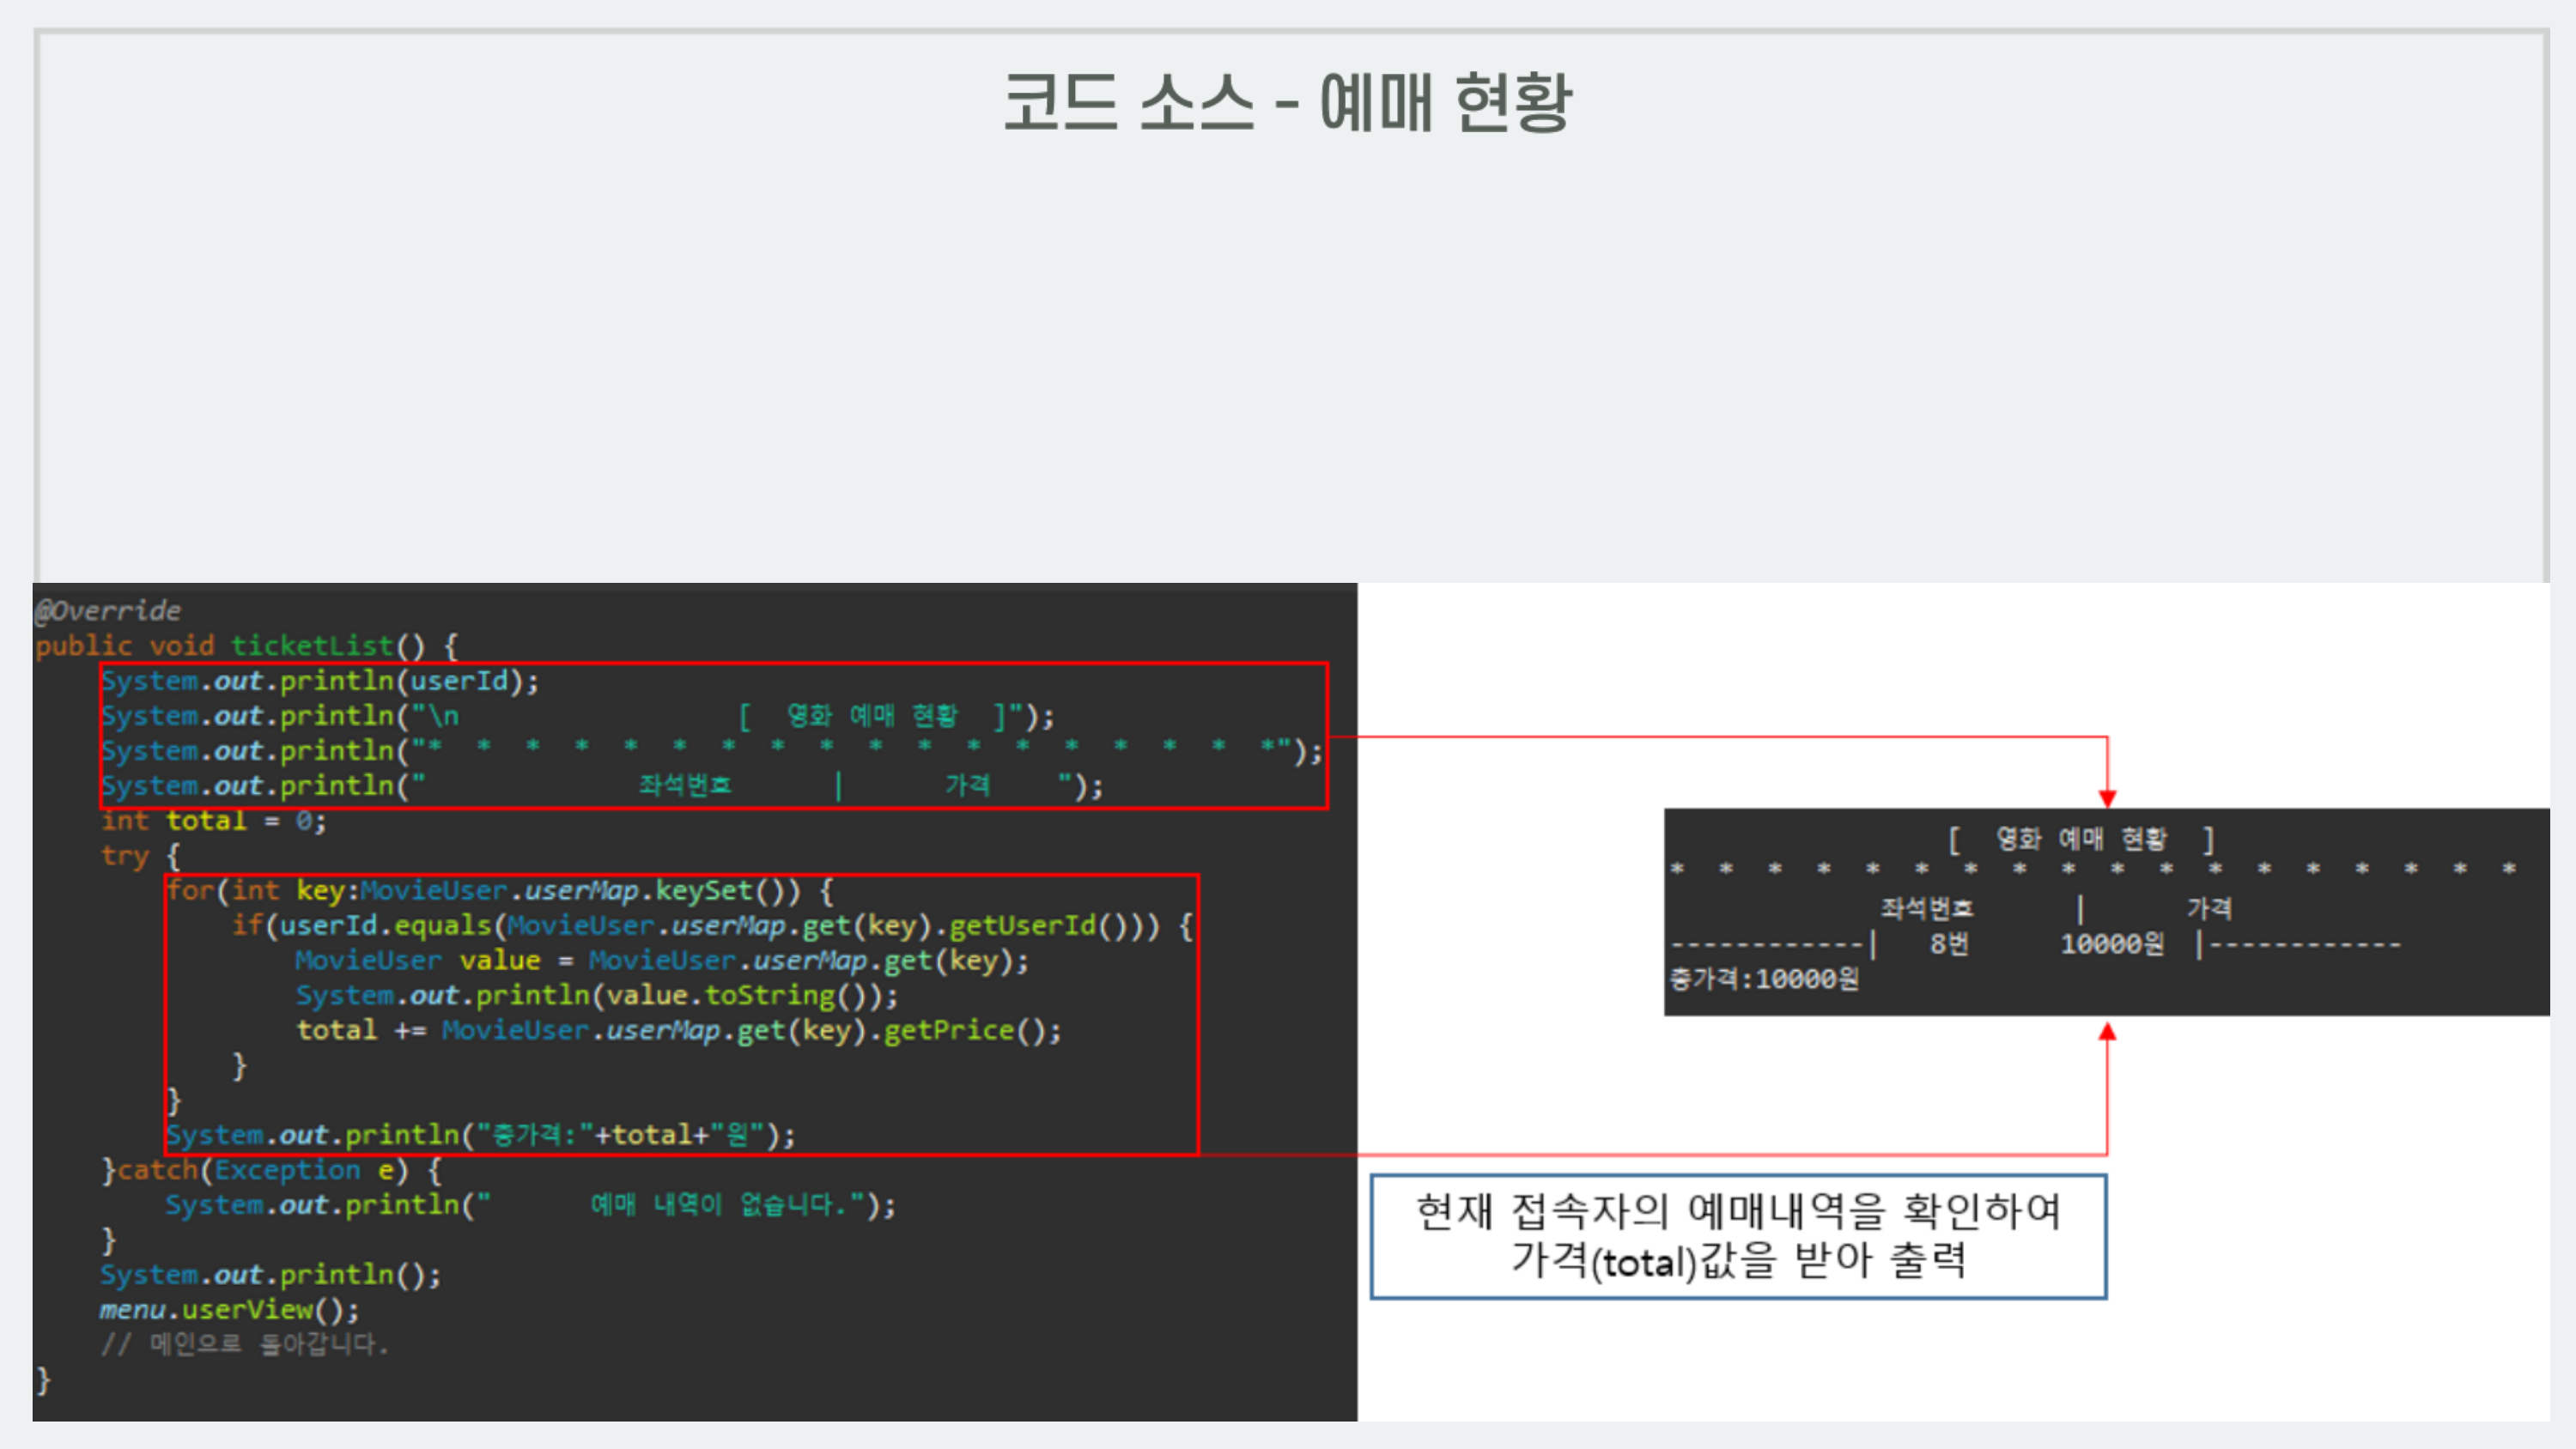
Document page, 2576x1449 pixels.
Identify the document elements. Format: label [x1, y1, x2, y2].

picture [886, 49, 1605, 163]
text_box [32, 582, 2550, 1422]
text_box [32, 26, 2550, 581]
